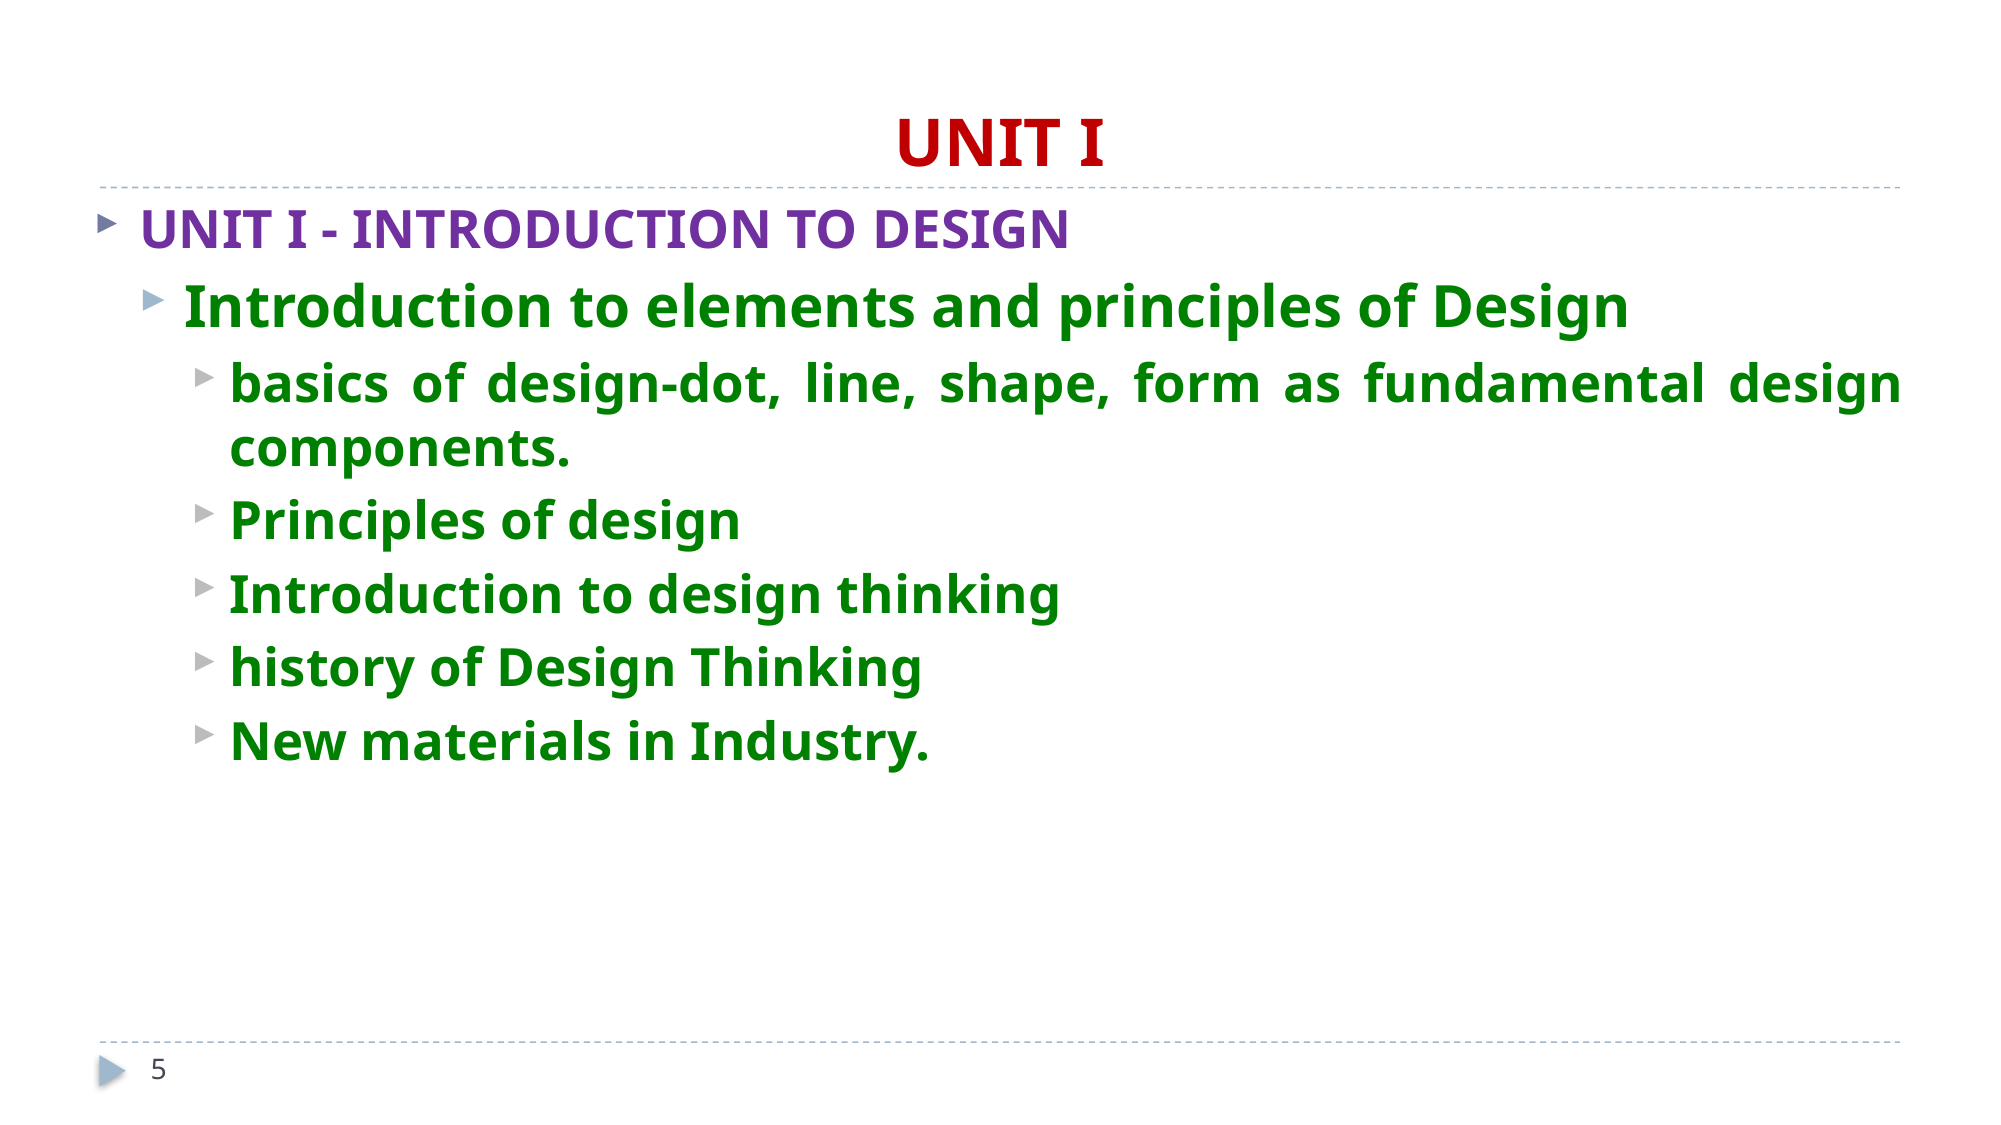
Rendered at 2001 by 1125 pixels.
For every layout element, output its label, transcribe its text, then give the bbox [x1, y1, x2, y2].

list UNIT I - INTRODUCTION TO DESIGN Introduction to elements and principles of Design basics of design-dot, line, shape, form as fundamental design components. Principles of design Introduction to design thinking history of Design Thinking New materials in Industry. [77, 187, 1922, 1012]
slide_number 5 [133, 1042, 568, 1103]
title UNIT I [99, 24, 1900, 187]
